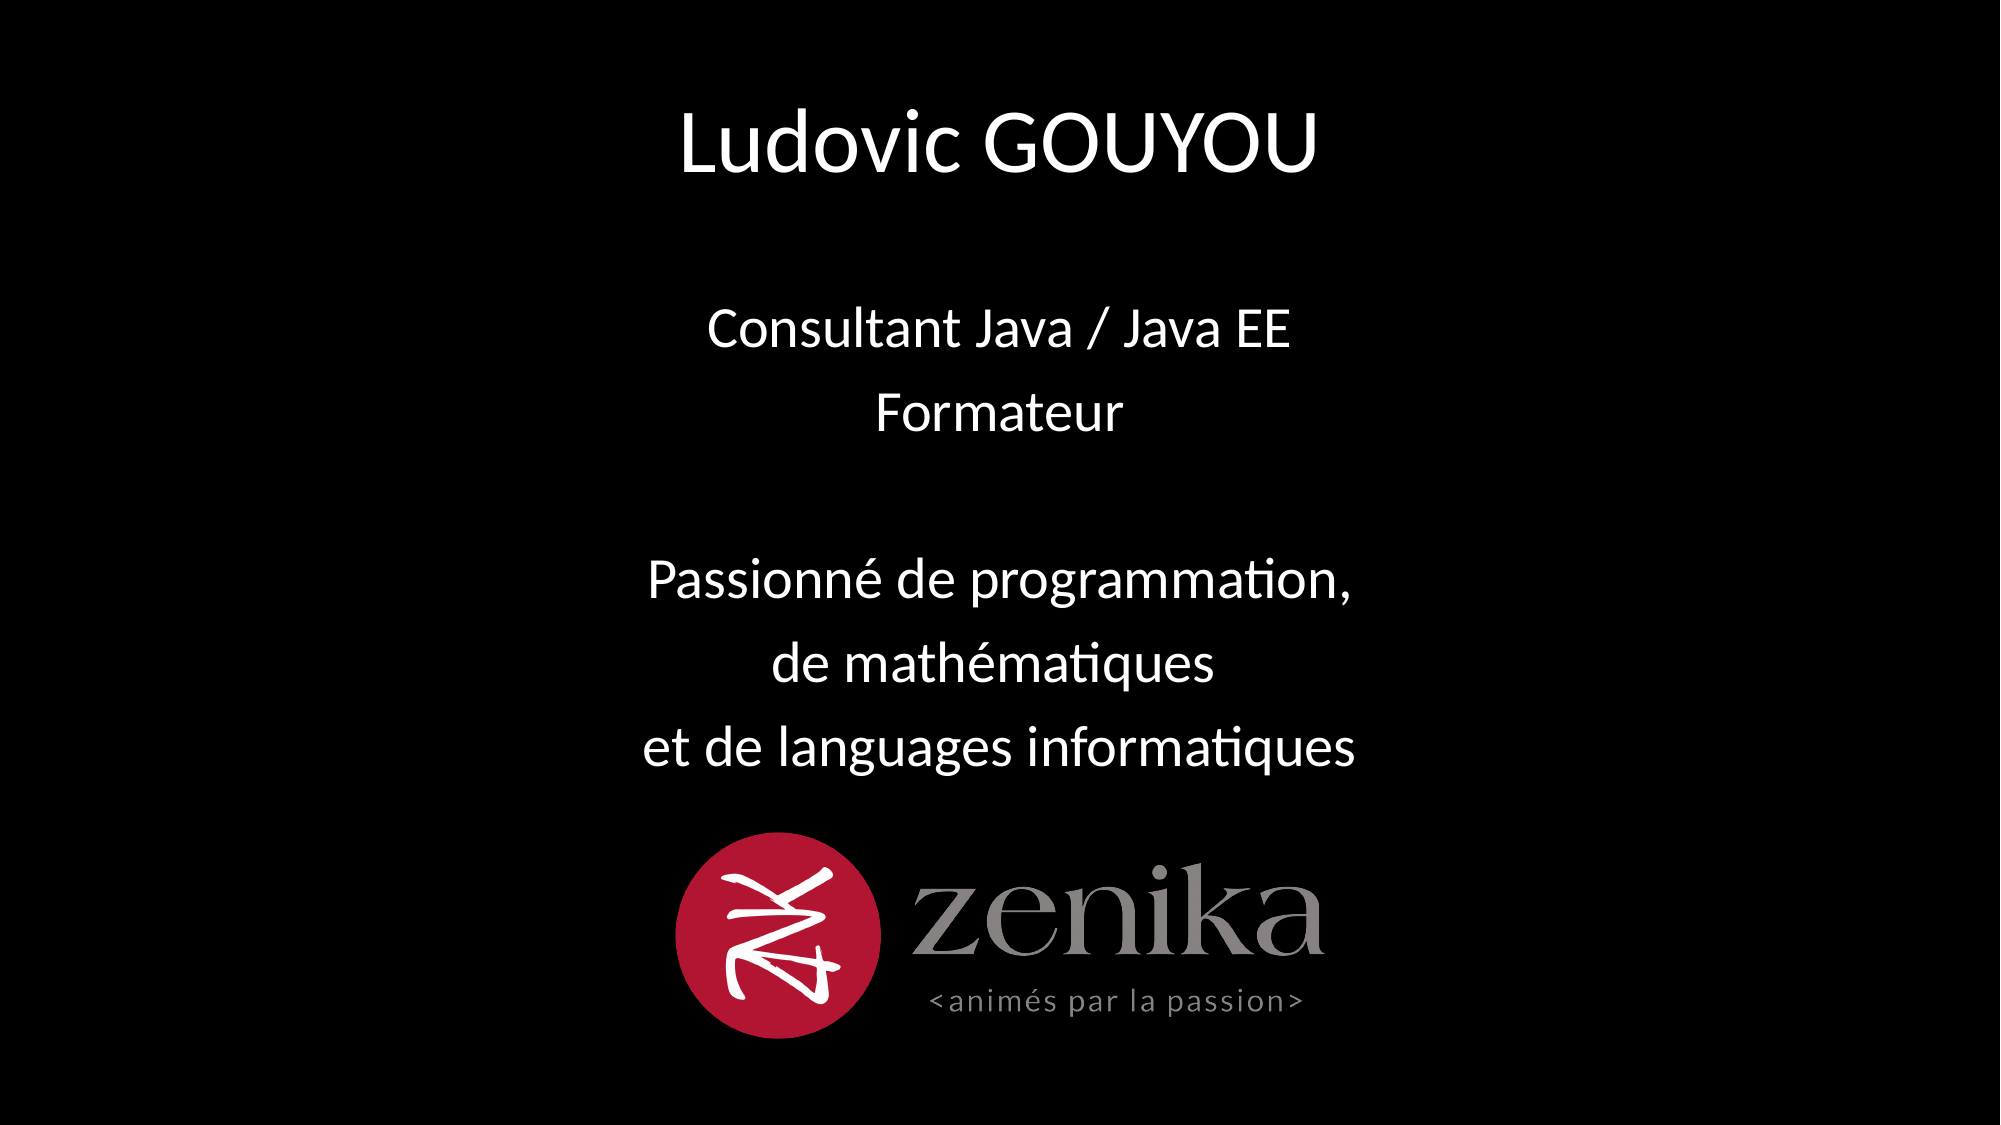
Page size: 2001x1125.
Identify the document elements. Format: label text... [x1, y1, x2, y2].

picture [675, 832, 1325, 1039]
text_box Ludovic GOUYOU Consultant Java / Java EE Formateur Passionné de programmation, de mathématiques et de languages informatiques [523, 86, 1477, 801]
